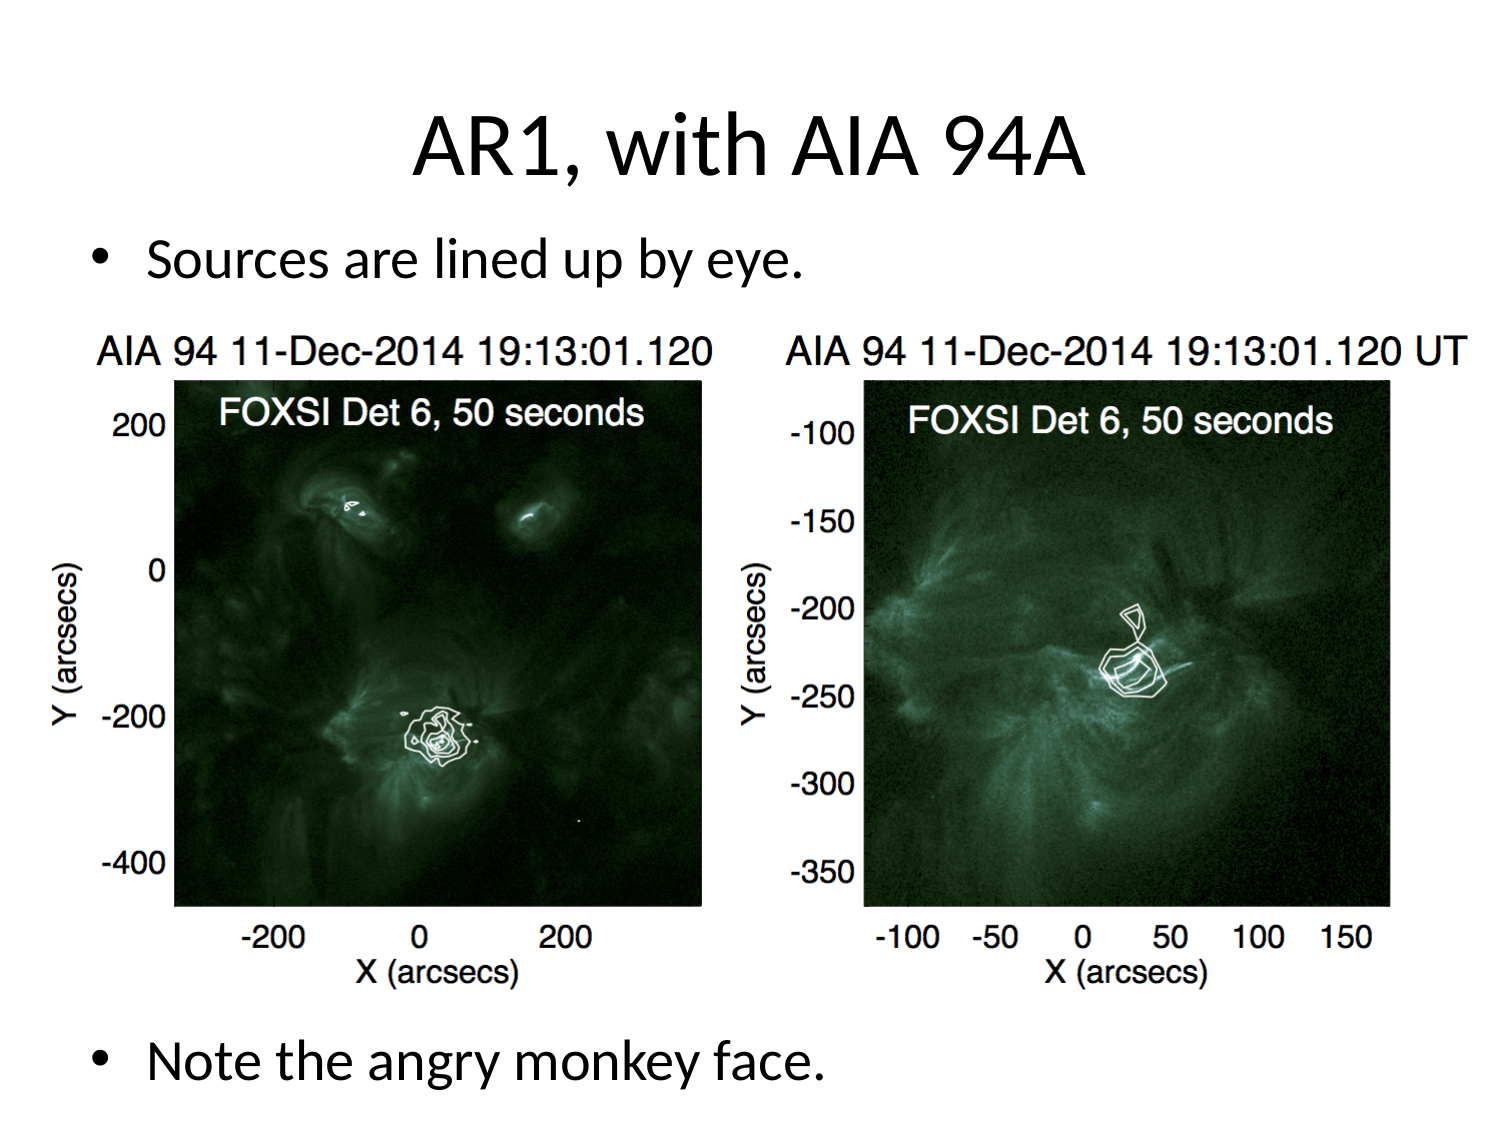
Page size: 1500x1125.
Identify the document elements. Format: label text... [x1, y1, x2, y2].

list Sources are lined up by eye. [75, 212, 1425, 318]
title AR1, with AIA 94A [75, 45, 1425, 212]
picture [26, 318, 1500, 1013]
text_box Note the angry monkey face. [74, 1021, 1425, 1125]
